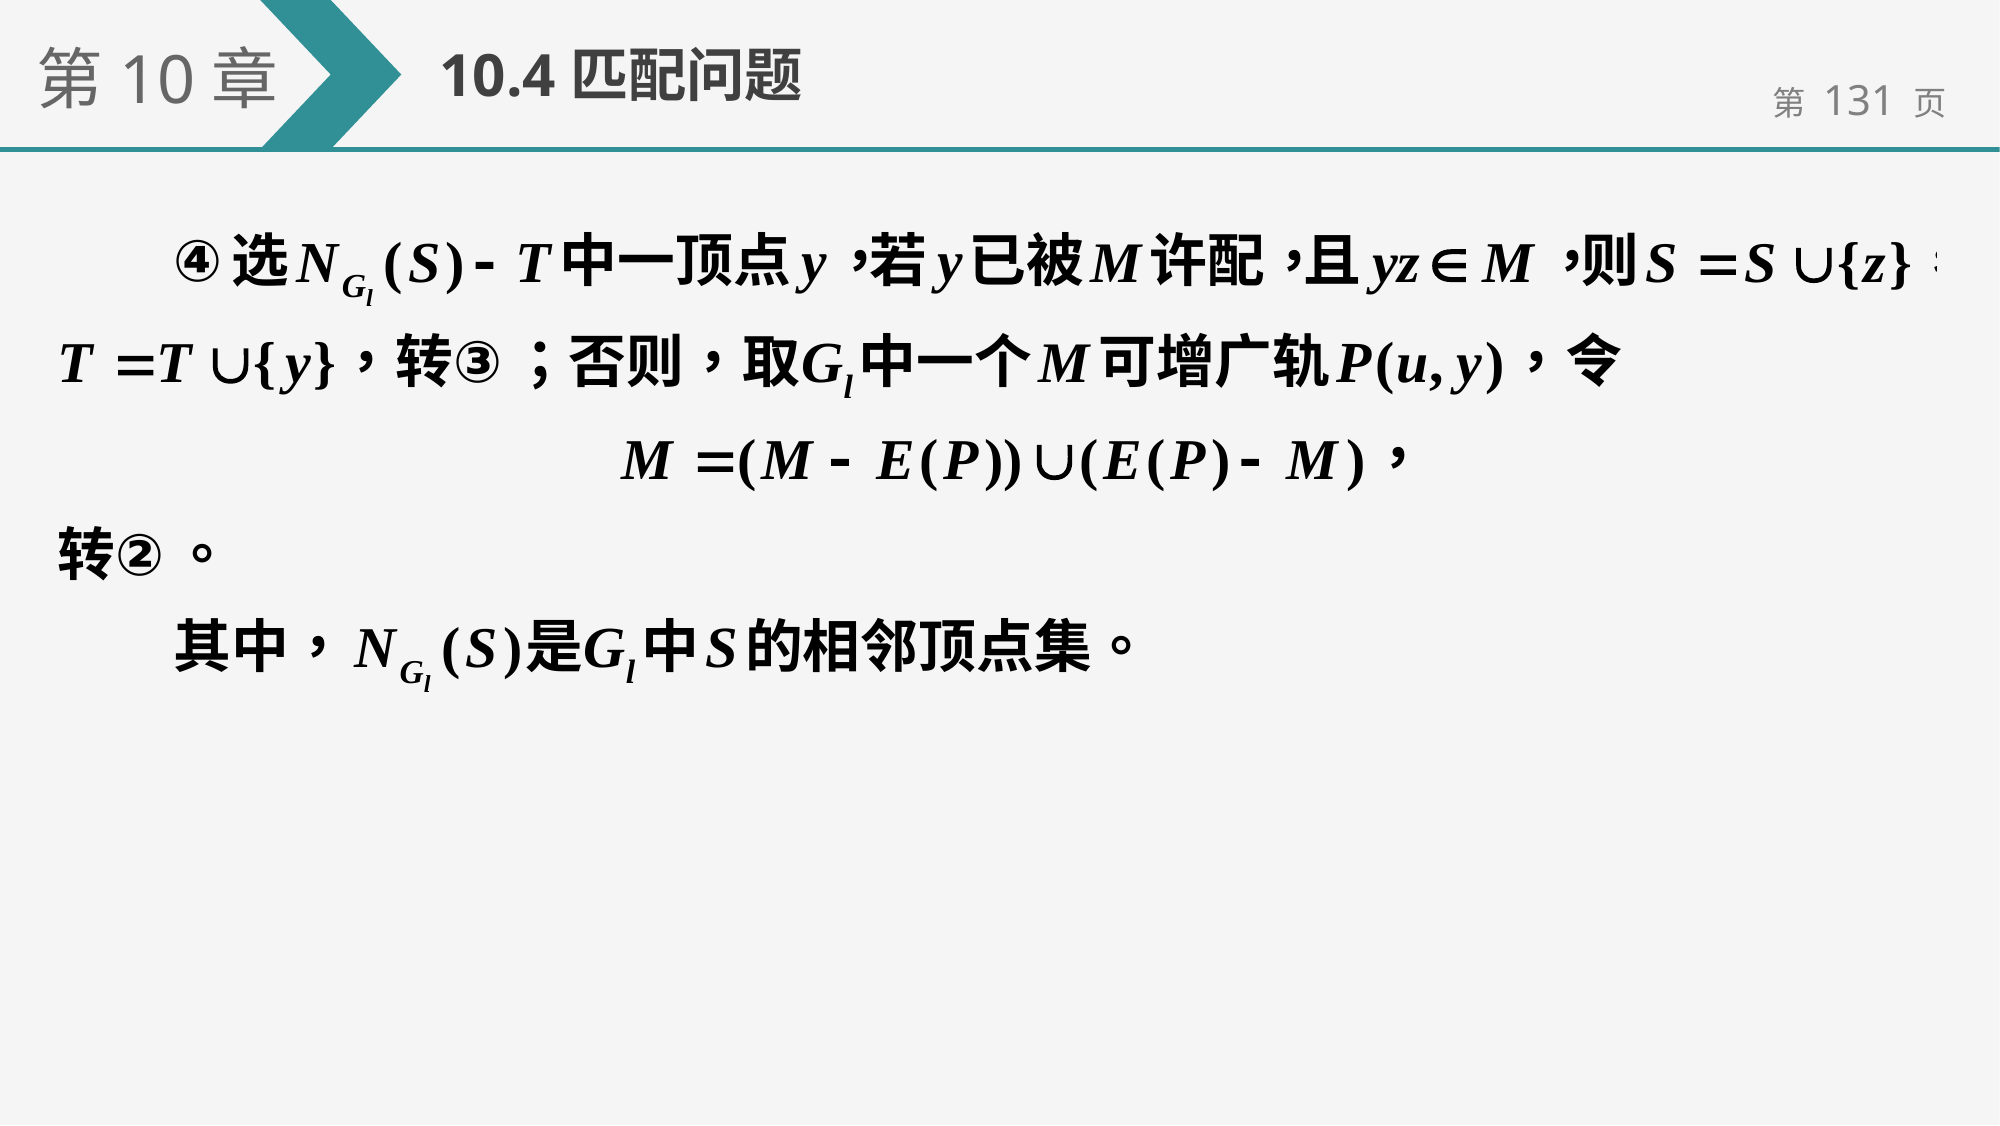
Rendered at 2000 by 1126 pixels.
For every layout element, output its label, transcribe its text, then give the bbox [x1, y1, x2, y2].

text_box [258, 0, 403, 148]
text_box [57, 217, 1937, 861]
text_box 10.4匹配问题 [424, 31, 1532, 116]
text_box 第10章 [21, 29, 294, 125]
